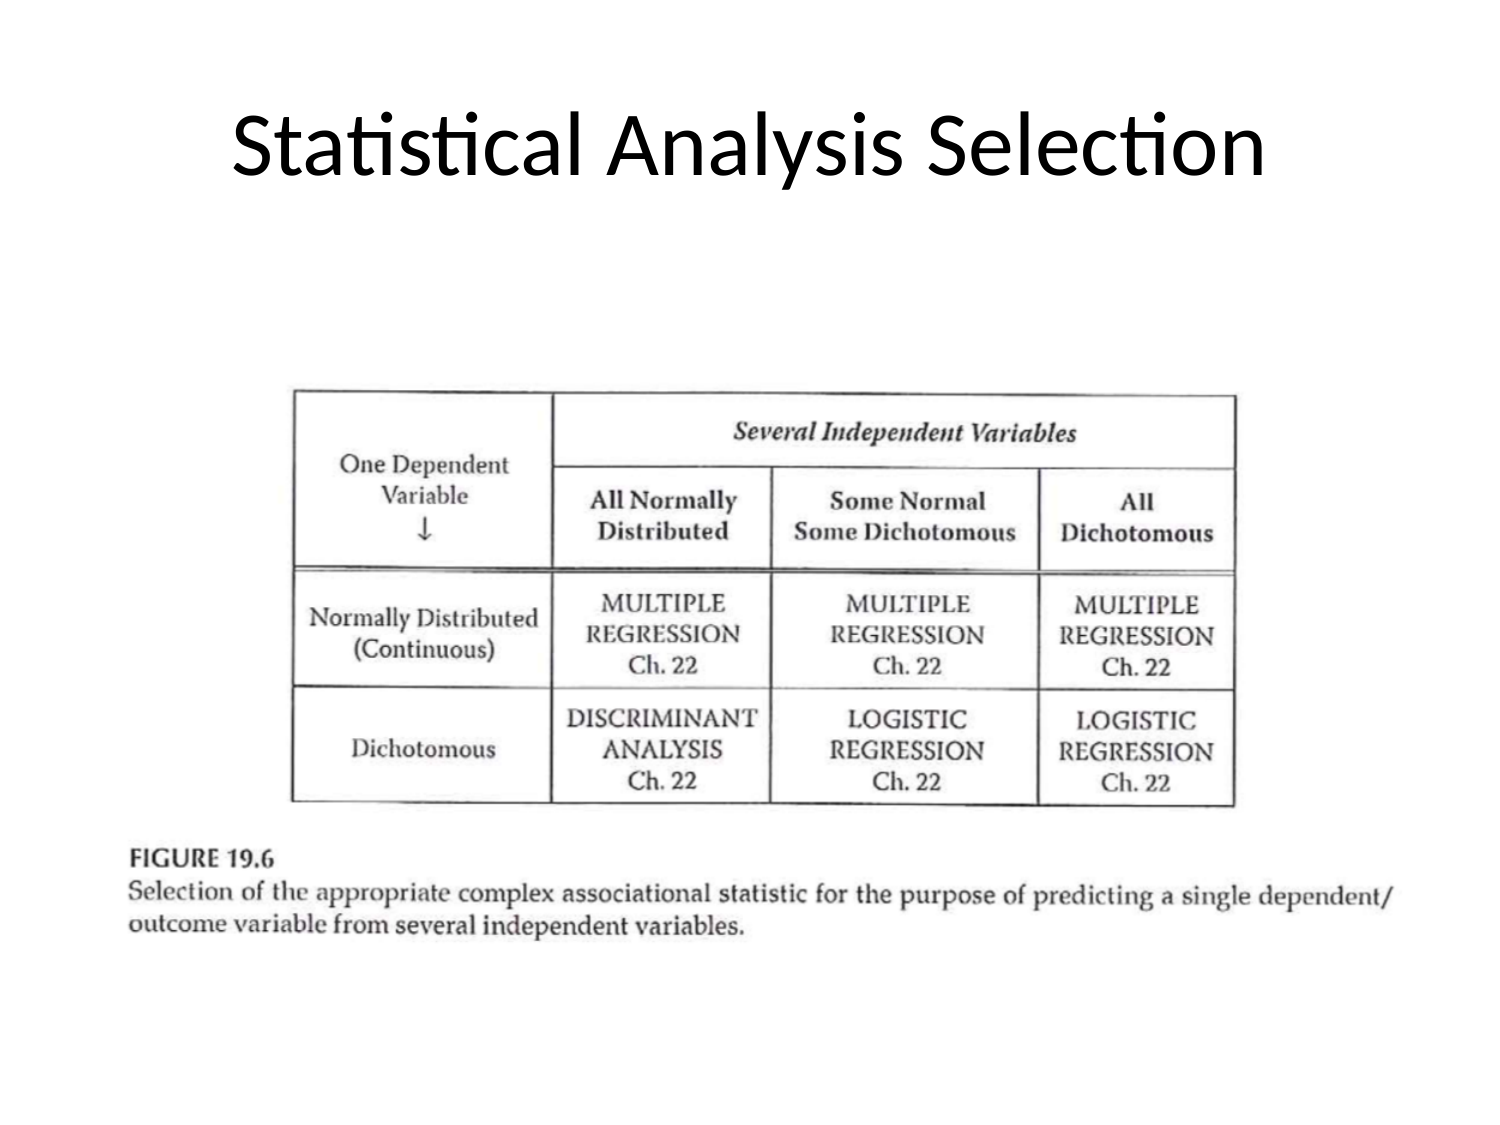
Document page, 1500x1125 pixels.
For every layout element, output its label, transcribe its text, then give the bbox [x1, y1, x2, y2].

picture [74, 299, 1426, 965]
title Statistical Analysis Selection [75, 45, 1425, 233]
